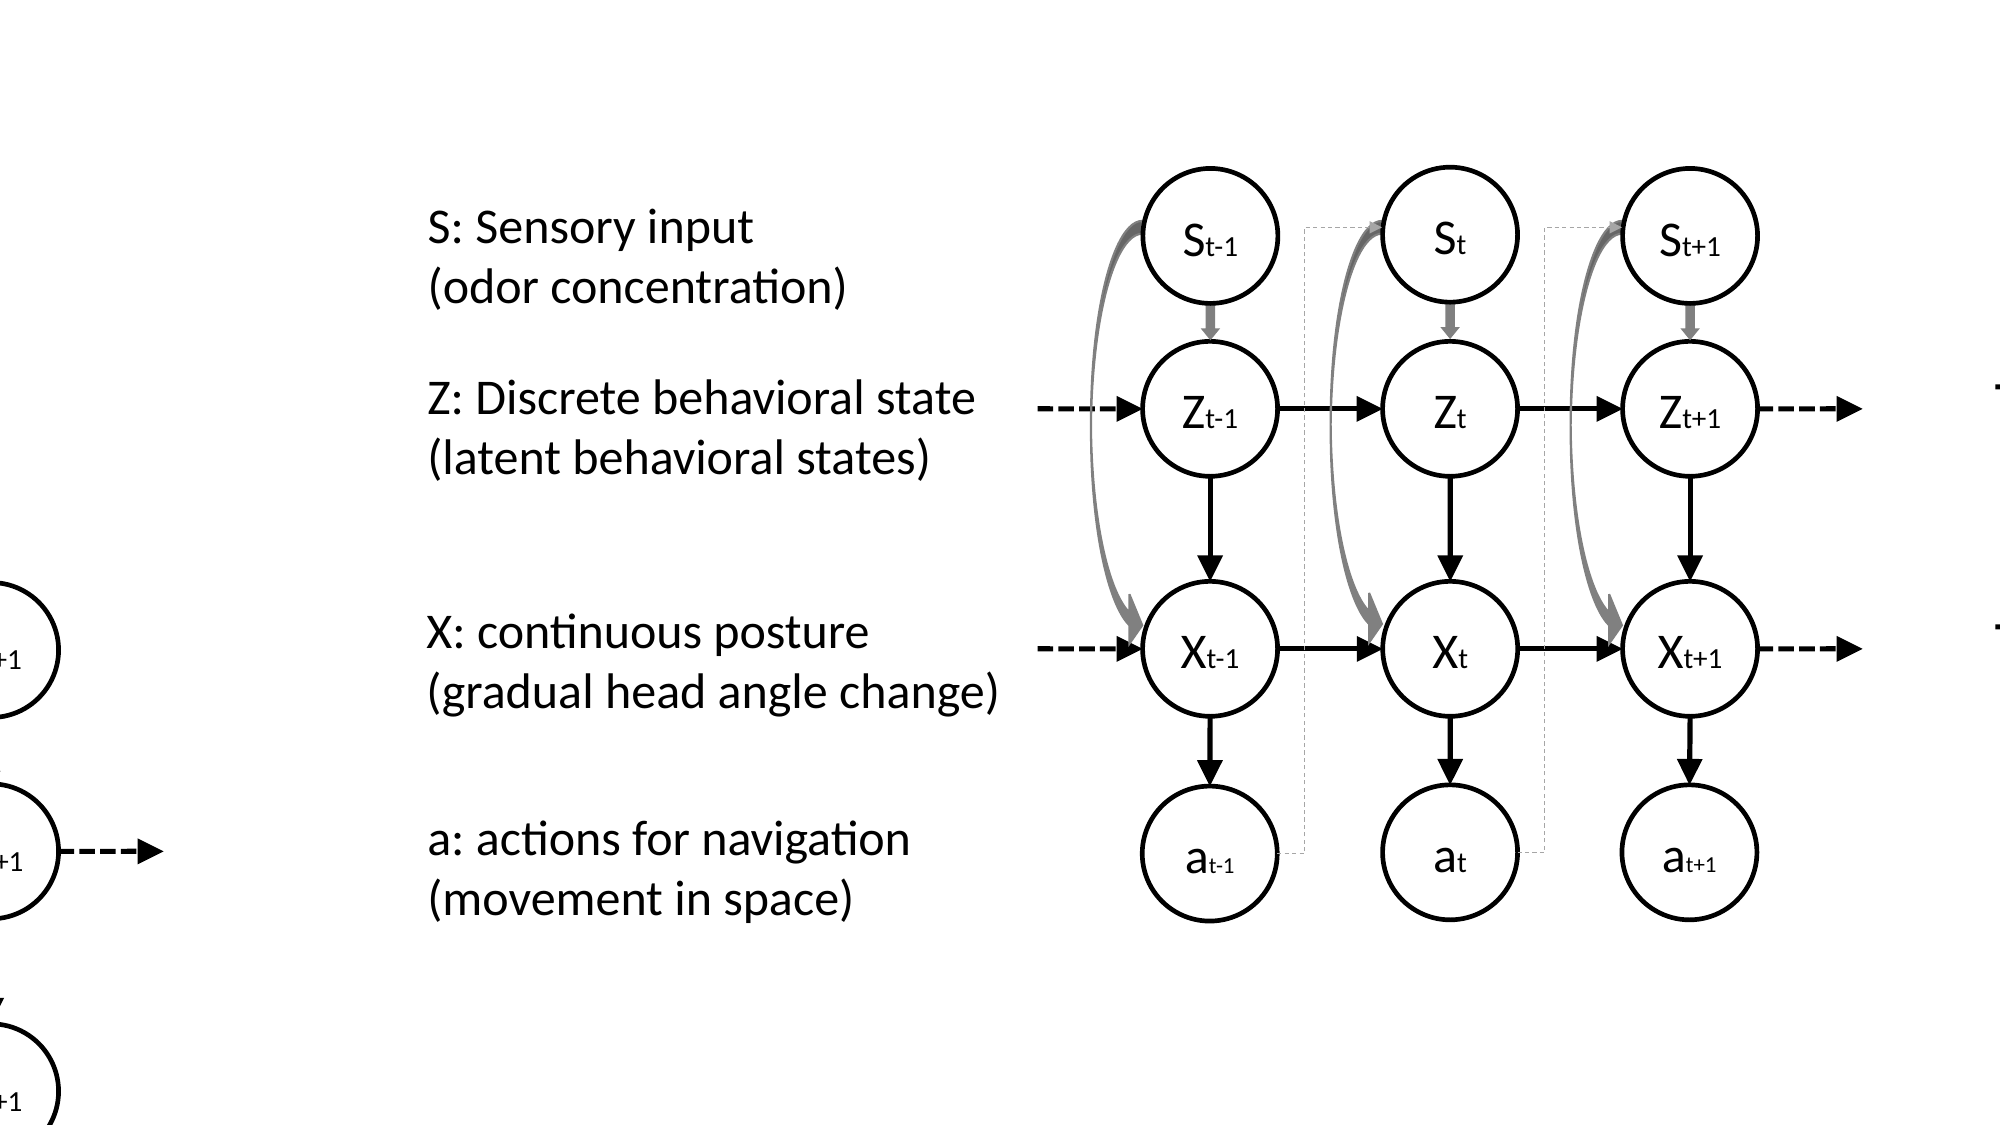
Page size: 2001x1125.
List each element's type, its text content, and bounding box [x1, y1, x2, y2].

text_box Xt [1382, 580, 1517, 718]
text_box Xt-1 [1141, 580, 1277, 718]
text_box St+1 [0, 582, 60, 718]
text_box St+1 [1622, 167, 1759, 305]
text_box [1277, 227, 1382, 854]
text_box [1200, 305, 1221, 341]
text_box [1680, 305, 1700, 341]
text_box [1092, 492, 1144, 647]
text_box St-1 [1141, 167, 1279, 305]
text_box S: Sensory input (odor concentration) [412, 185, 948, 321]
text_box Zt-1 [1166, 340, 1277, 478]
text_box at+1 [1620, 783, 1758, 921]
text_box at+1 [0, 1023, 60, 1125]
text_box [1440, 304, 1460, 340]
text_box [1614, 219, 1623, 226]
text_box at [1381, 783, 1519, 921]
text_box Zt [1382, 340, 1517, 478]
text_box Xt+1 [0, 783, 60, 920]
text_box Z: Discrete behavioral state (latent behavioral states) [412, 356, 1205, 492]
text_box Xt+1 [1622, 580, 1759, 718]
text_box a: actions for navigation (movement in space) [412, 797, 1037, 933]
text_box St [1382, 166, 1519, 304]
text_box [1092, 219, 1143, 356]
text_box X: continuous posture (gradual head angle change) [411, 590, 1049, 726]
text_box Zt+1 [1622, 340, 1759, 478]
text_box [1374, 219, 1383, 226]
text_box at-1 [1141, 785, 1279, 923]
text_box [1517, 227, 1622, 853]
